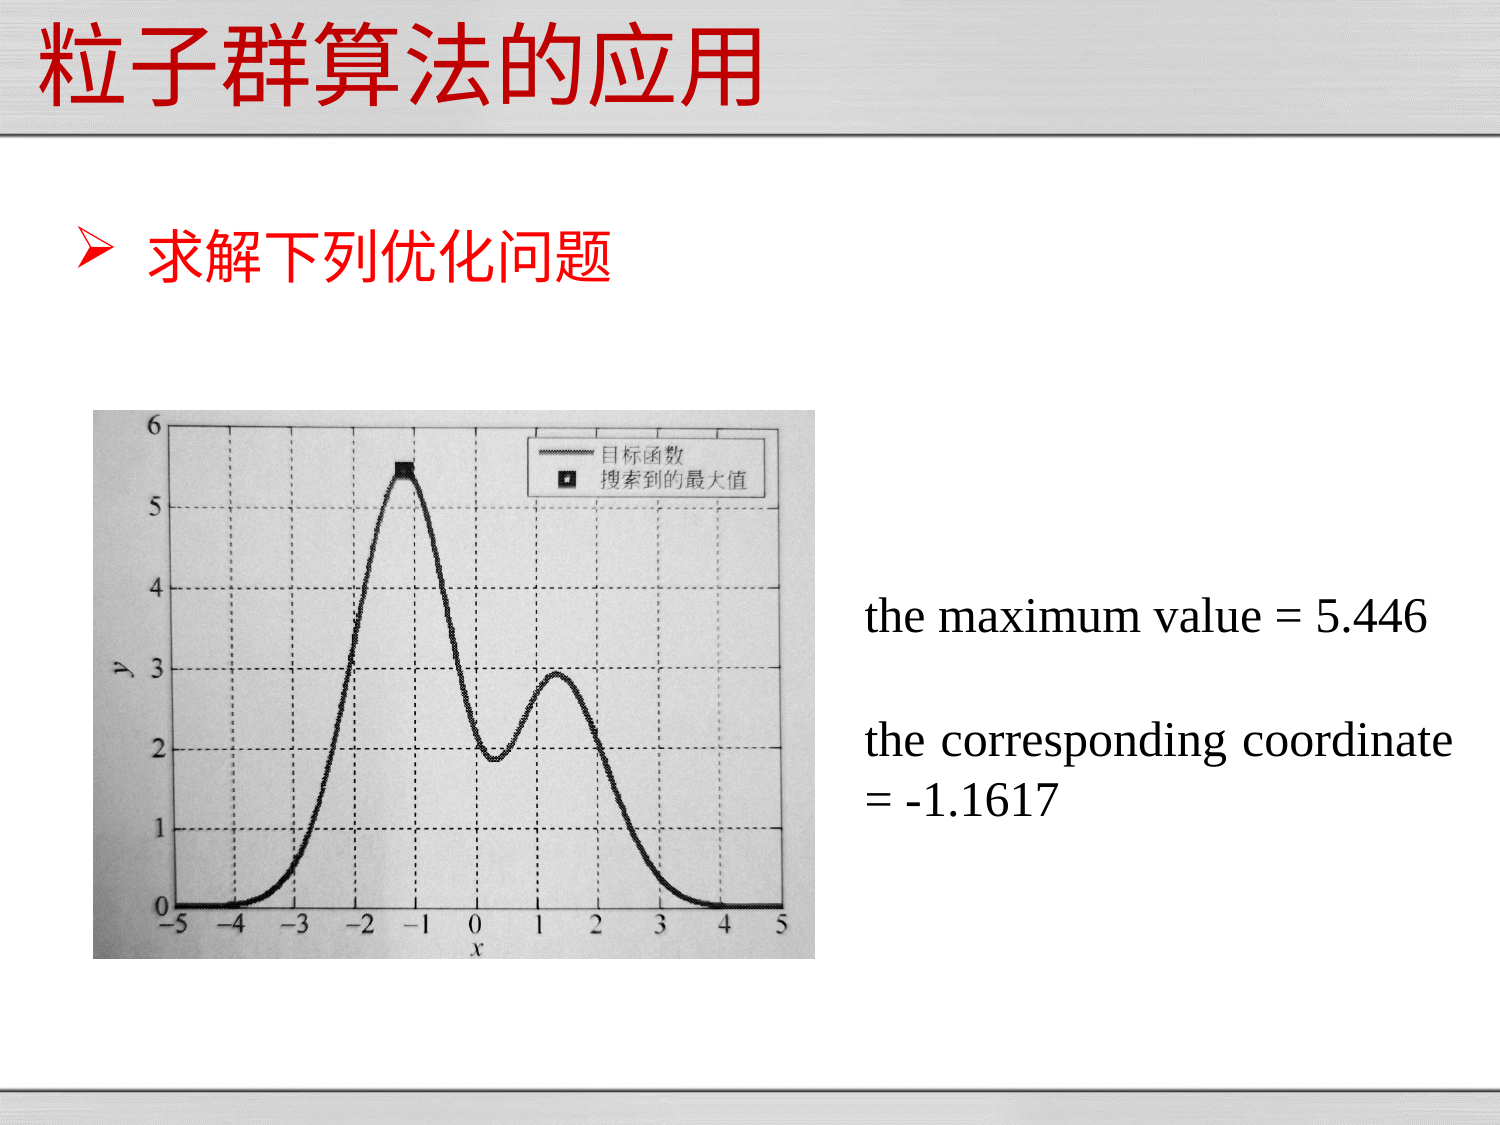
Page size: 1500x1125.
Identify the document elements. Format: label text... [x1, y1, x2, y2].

text_box the maximum value = 5.446 [849, 574, 1469, 650]
picture [0, 0, 1500, 1125]
title 粒子群算法的应用 [25, 11, 1469, 130]
text_box the corresponding coordinate = -1.1617 [849, 698, 1469, 834]
